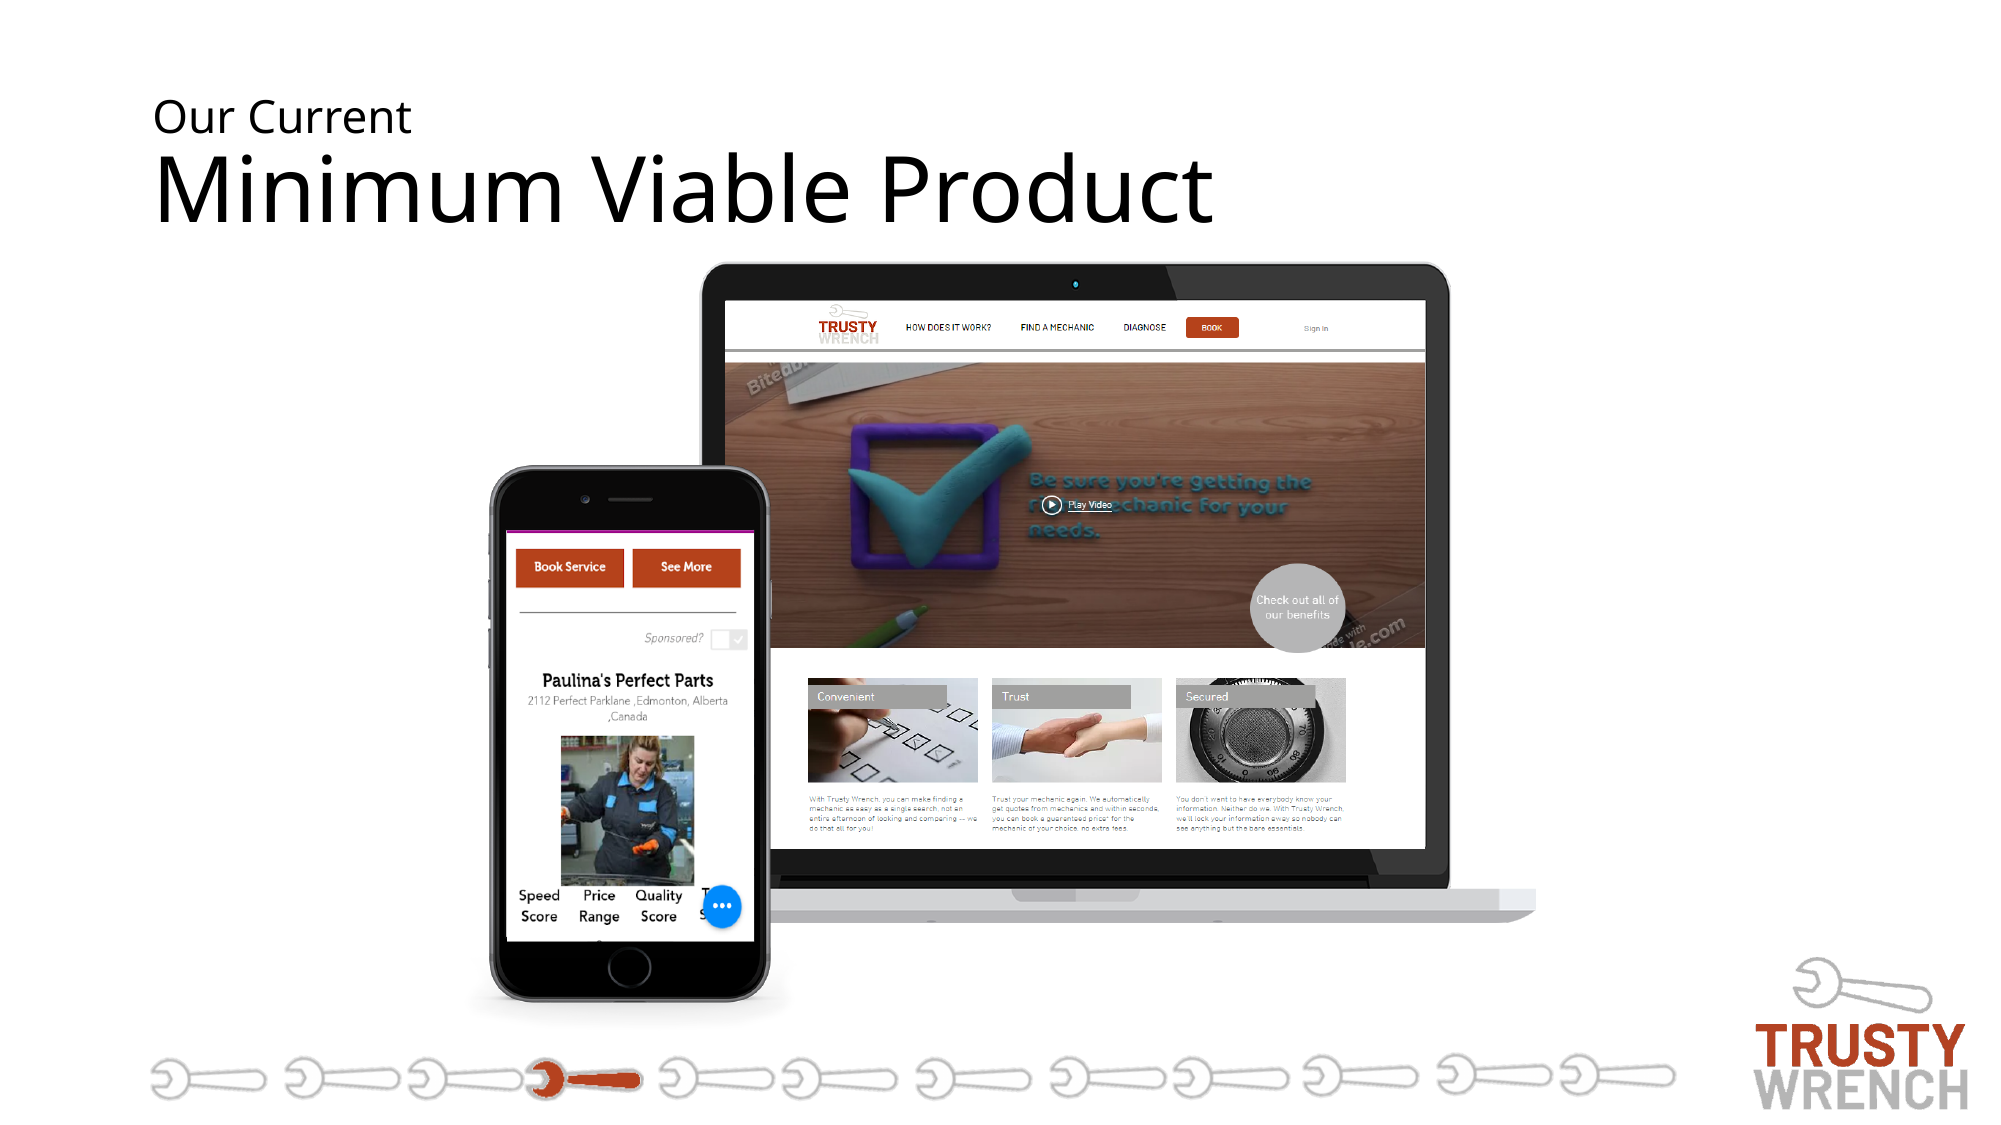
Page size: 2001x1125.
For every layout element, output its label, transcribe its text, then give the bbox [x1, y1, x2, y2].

picture [507, 530, 755, 942]
picture [135, 1034, 1683, 1113]
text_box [464, 261, 1536, 1031]
title Our Current Minimum Viable Product [137, 59, 1863, 278]
picture [1752, 955, 1973, 1116]
